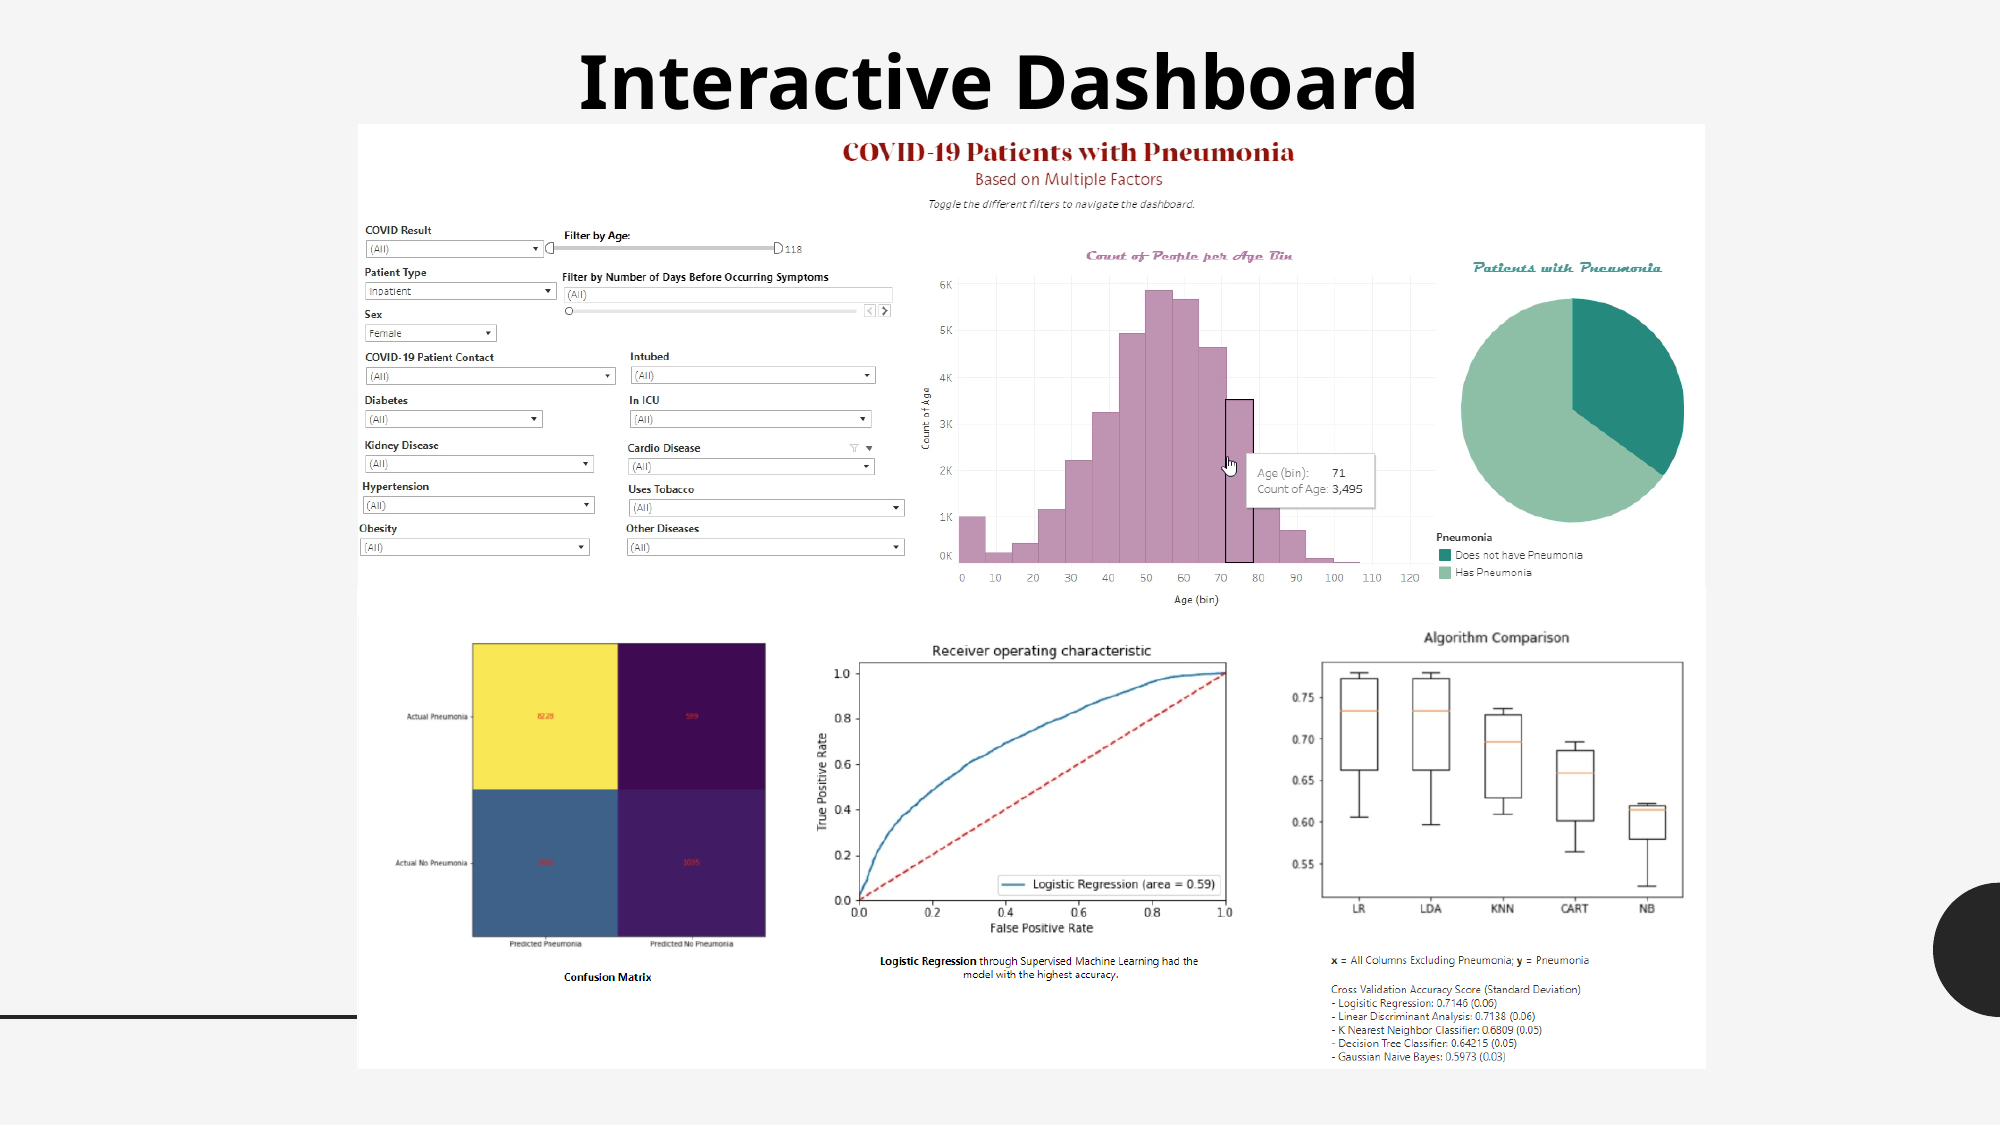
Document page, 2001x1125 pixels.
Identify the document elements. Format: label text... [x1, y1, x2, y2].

picture [357, 617, 1706, 1069]
text_box Interactive Dashboard [503, 27, 1497, 123]
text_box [357, 123, 1706, 617]
